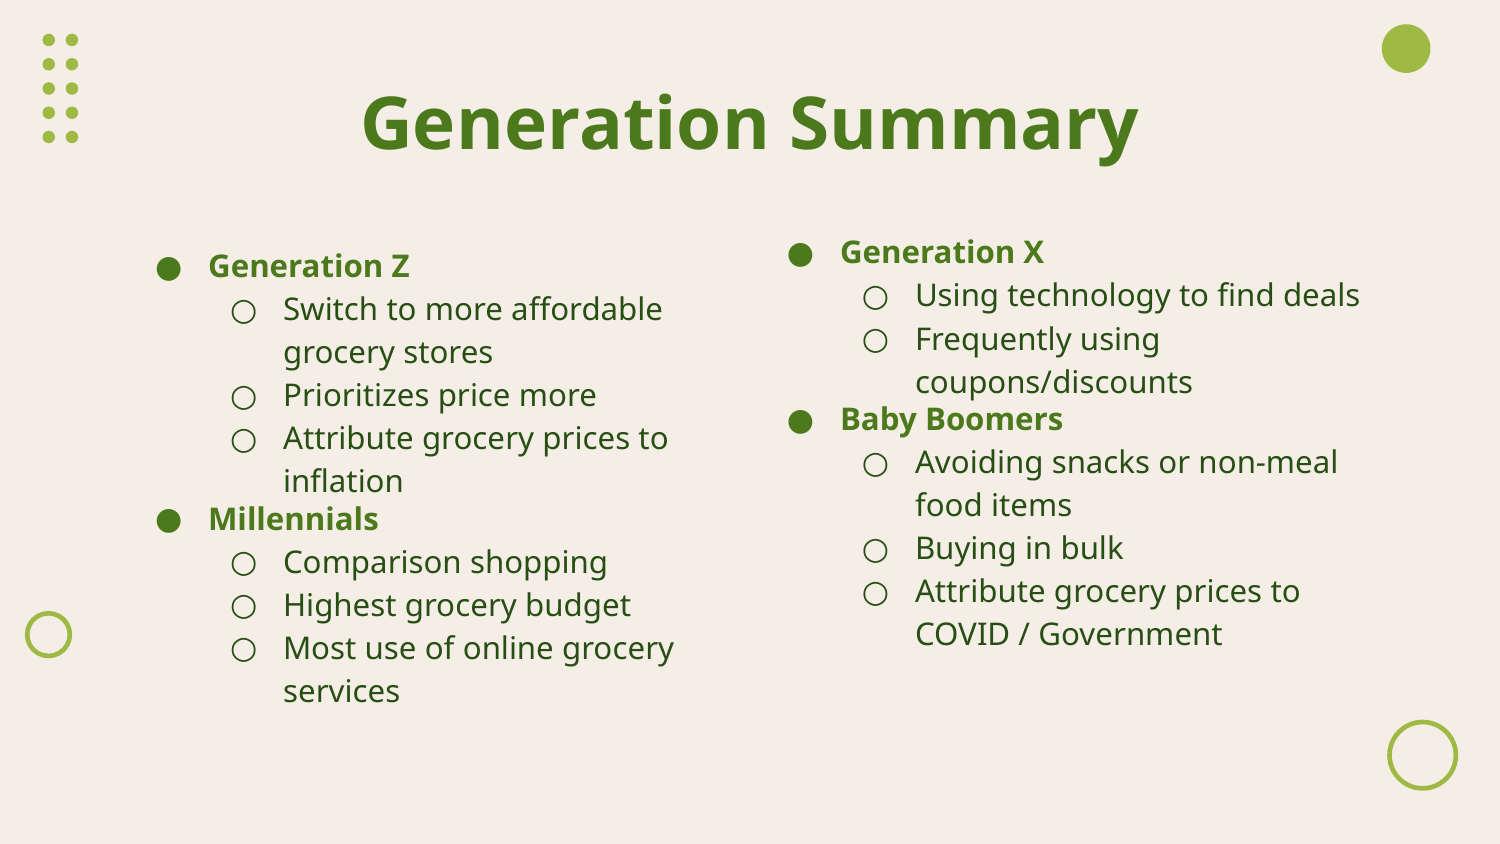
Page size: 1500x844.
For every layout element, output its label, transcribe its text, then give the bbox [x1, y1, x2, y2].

list Generation Z Switch to more affordable grocery stores Prioritizes price more Attribute grocery prices to inflation Millennials Comparison shopping Highest grocery budget Most use of online grocery services [118, 199, 750, 756]
text_box Generation X Using technology to find deals Frequently using coupons/discounts Baby Boomers Avoiding snacks or non-meal food items Buying in bulk Attribute grocery prices to COVID / Government [749, 217, 1382, 667]
title Generation Summary [118, 72, 1382, 167]
